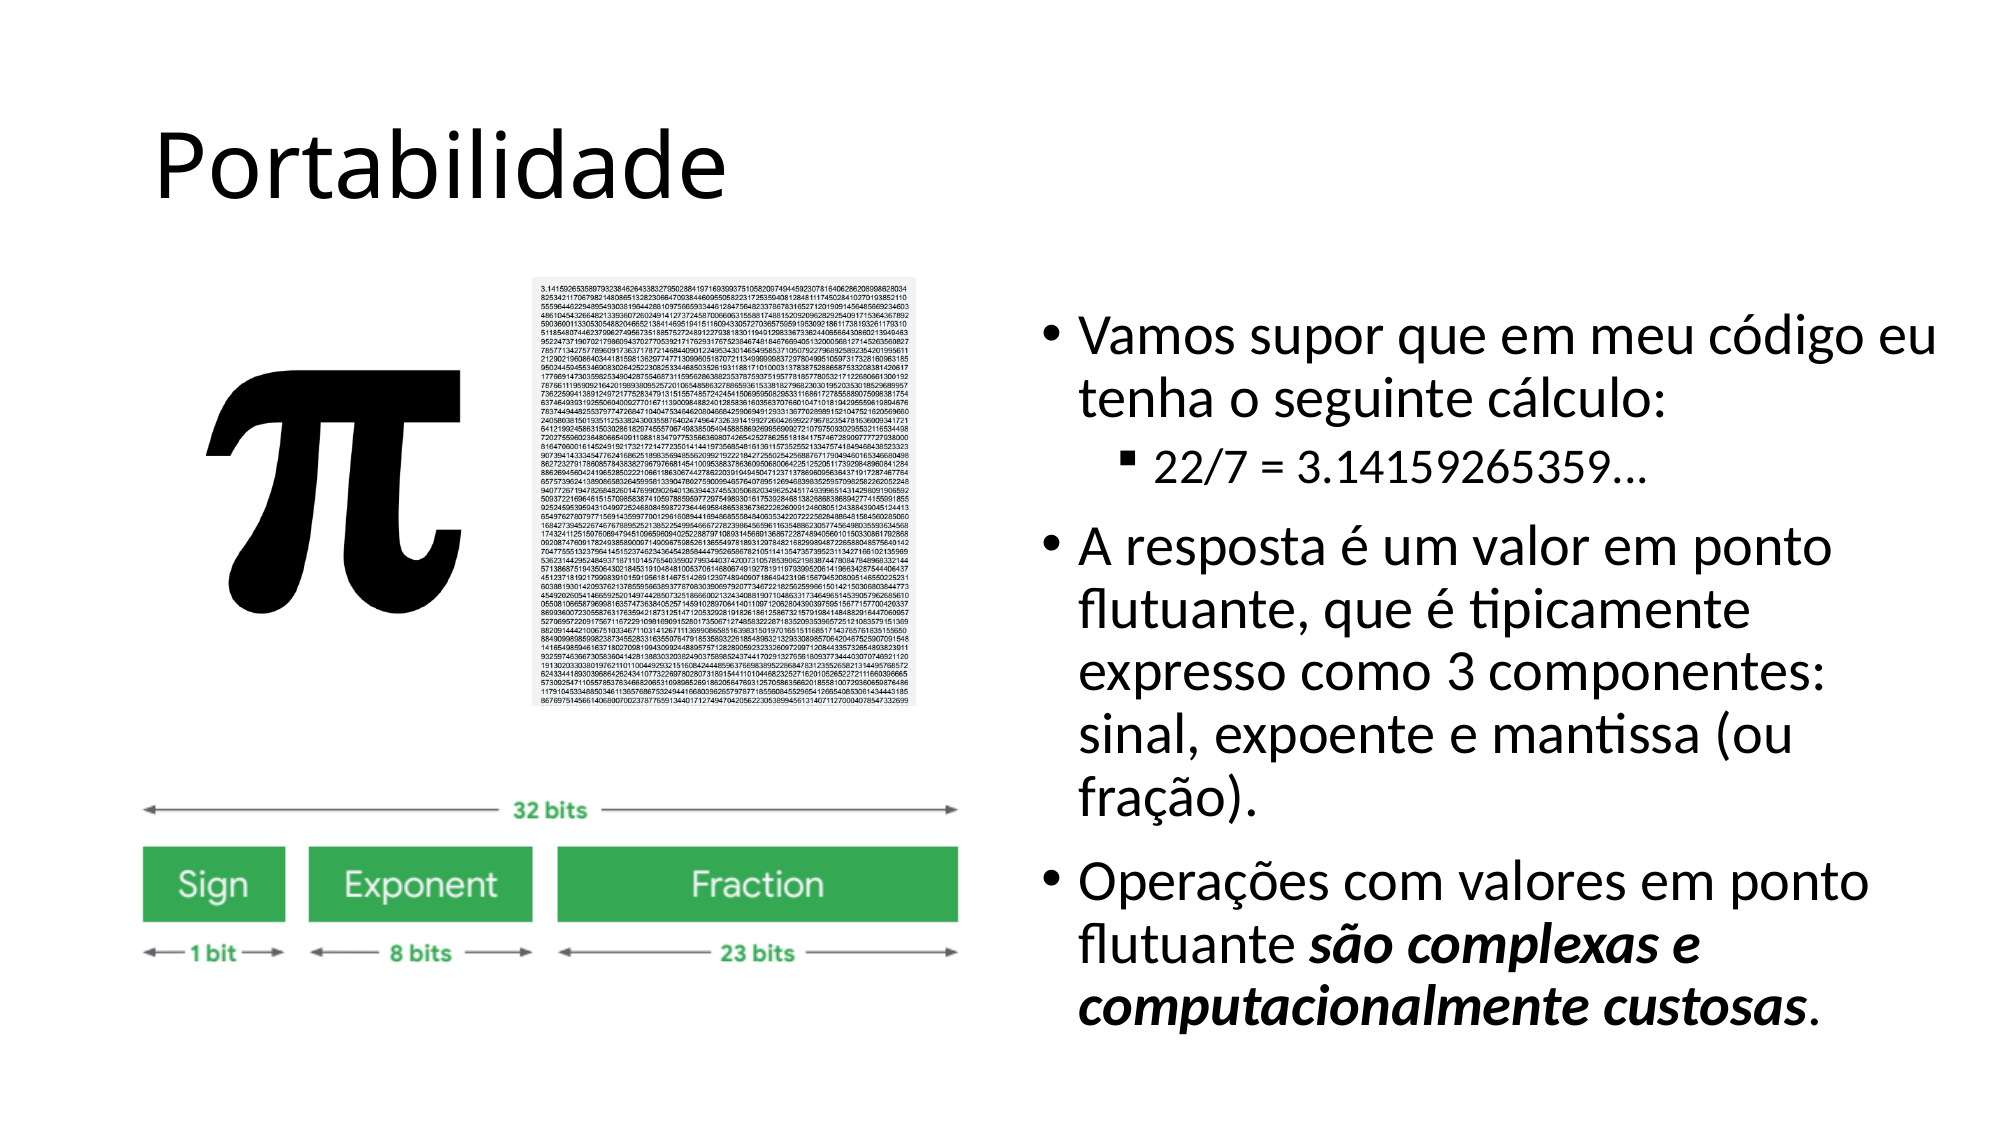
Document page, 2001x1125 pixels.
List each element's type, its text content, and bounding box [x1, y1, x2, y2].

list Vamos supor que em meu código eu tenha o seguinte cálculo: 22/7 = 3.14159265359... A resposta é um valor em ponto flutuante, que é tipicamente expresso como 3 componentes: sinal, expoente e mantissa (ou fração). Operações com valores em ponto flutuante são complexas e computacionalmente custosas. [1026, 296, 1975, 1125]
picture [203, 277, 916, 706]
title Portabilidade [137, 59, 1863, 278]
picture [137, 795, 974, 971]
